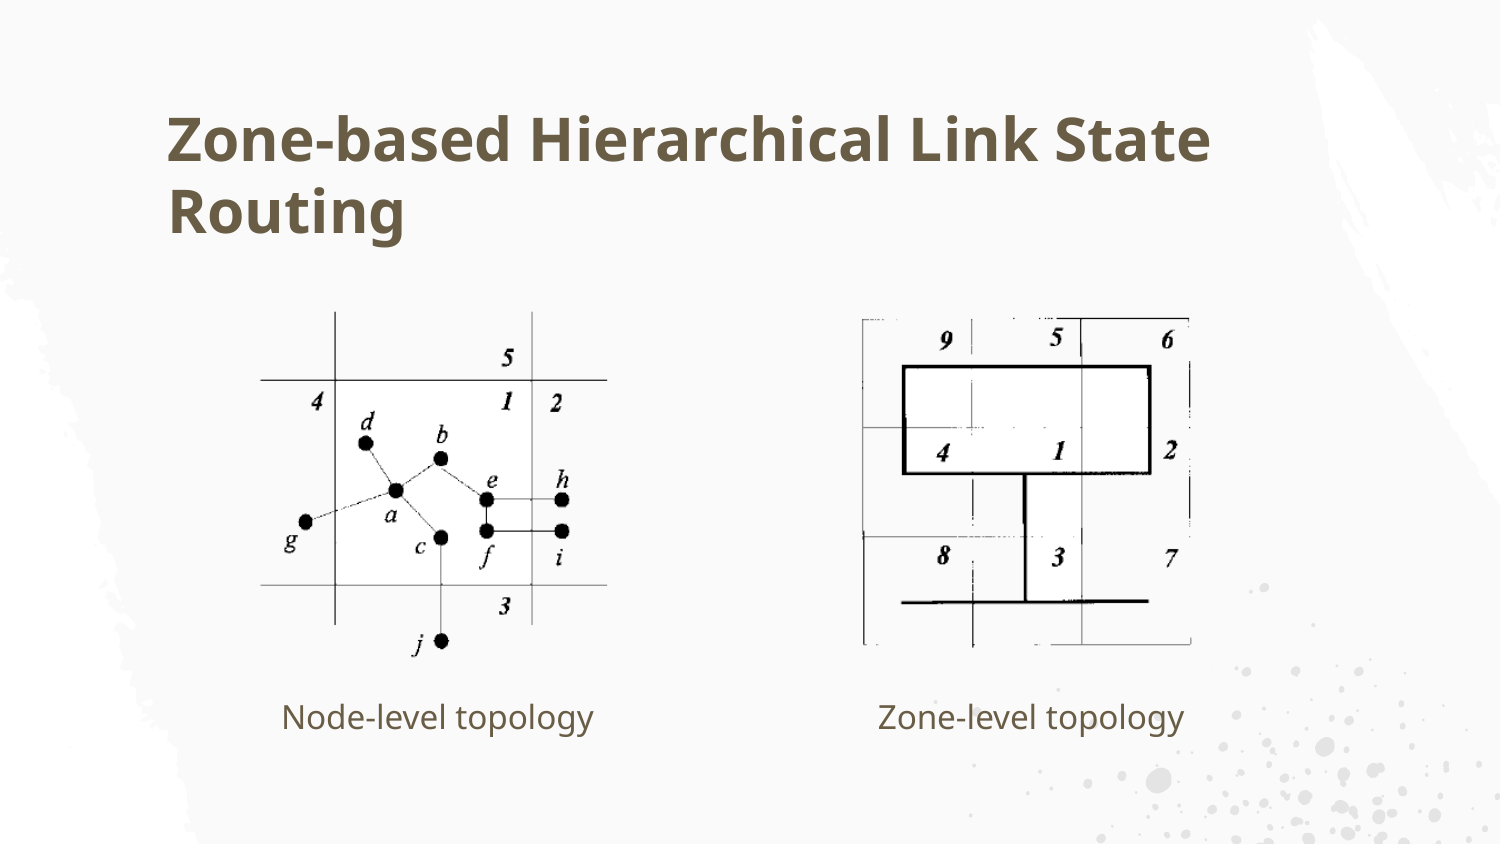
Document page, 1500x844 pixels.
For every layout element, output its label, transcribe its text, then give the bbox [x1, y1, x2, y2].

picture [834, 298, 1229, 670]
text_box Zone-level topology [785, 681, 1278, 752]
text_box Node-level topology [191, 681, 684, 752]
picture [240, 298, 636, 670]
title Zone-based Hierarchical Link State Routing [152, 85, 1452, 261]
